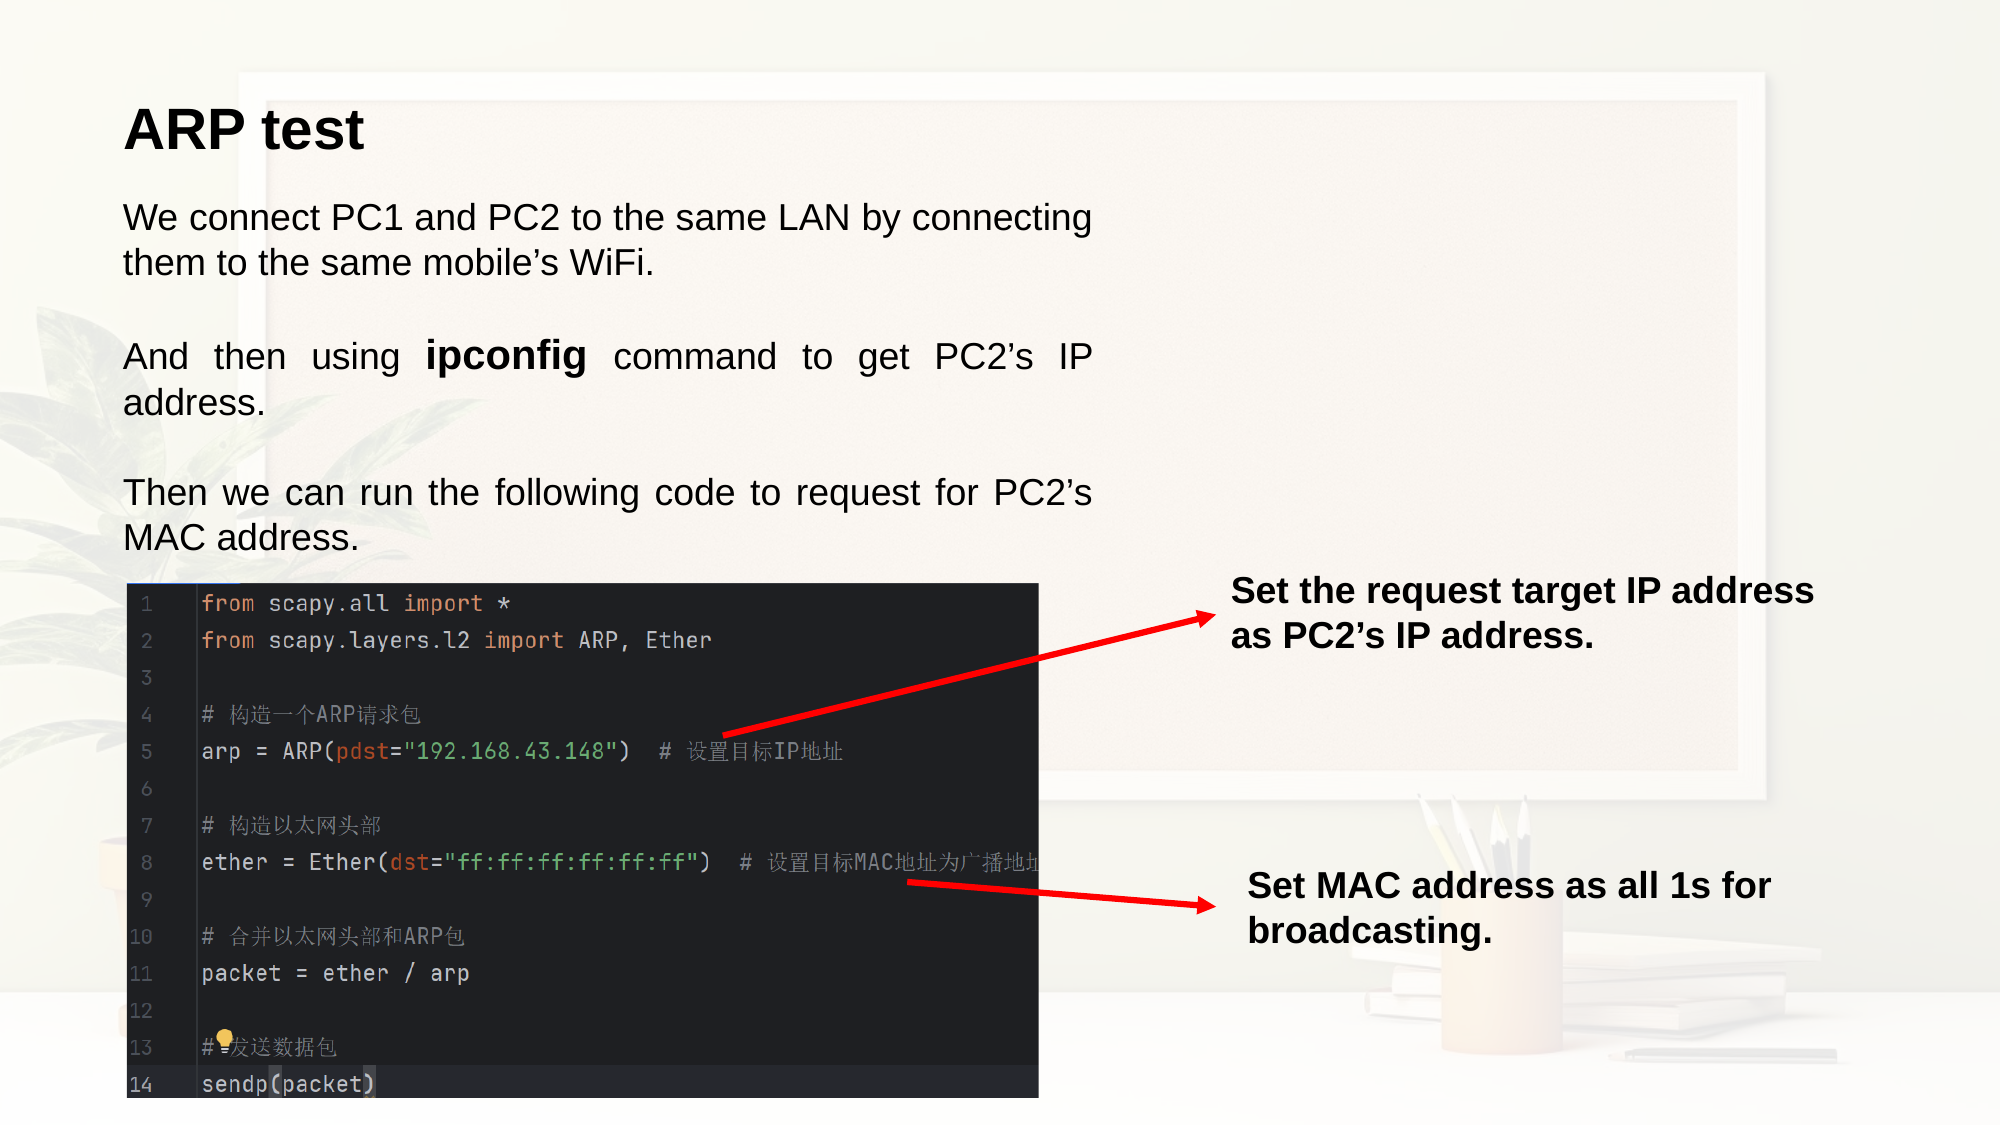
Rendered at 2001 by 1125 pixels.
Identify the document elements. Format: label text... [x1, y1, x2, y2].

text_box Set MAC address as all 1s for broadcasting. [1232, 853, 1890, 959]
picture [126, 583, 1039, 1098]
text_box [907, 881, 1217, 907]
text_box We connect PC1 and PC2 to the same LAN by connecting them to the same mobile’s WiFi. And then using ipconfig command to get PC2’s IP address. Then we can run the following code to request for PC2’s MAC address. [108, 185, 1108, 611]
title ARP test [108, 0, 1890, 169]
text_box Set the request target IP address as PC2’s IP address. [1216, 558, 1874, 664]
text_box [722, 614, 1217, 736]
